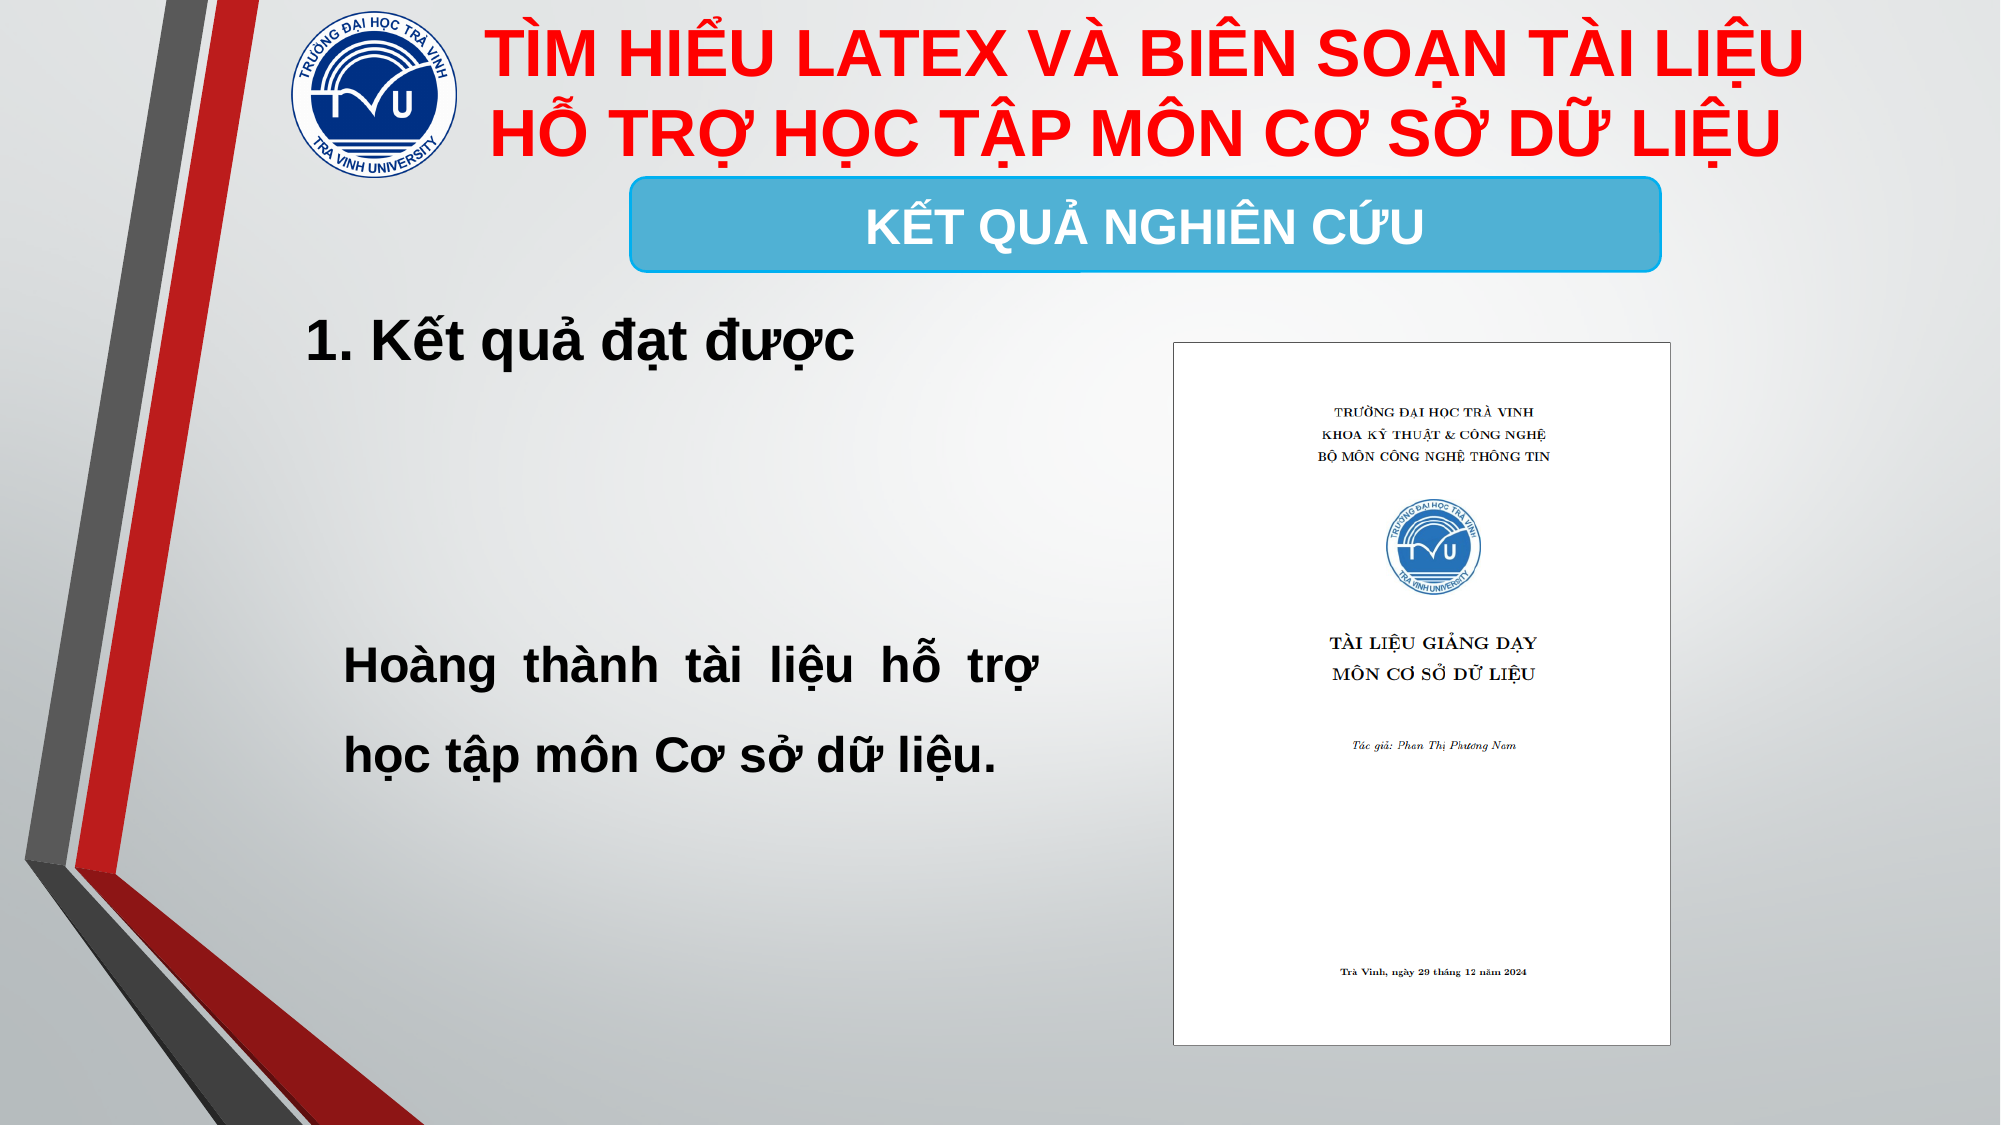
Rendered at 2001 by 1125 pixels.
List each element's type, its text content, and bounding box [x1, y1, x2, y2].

text_box 1. Kết quả đạt được [291, 271, 1135, 368]
text_box KẾT QUẢ NGHIÊN CỨU [629, 176, 1662, 273]
picture [1173, 342, 1671, 1046]
picture [290, 11, 457, 178]
text_box TÌM HIỂU LATEX VÀ BIÊN SOẠN TÀI LIỆU HỖ TRỢ HỌC TẬP MÔN CƠ SỞ DỮ LIỆU [291, 2, 2000, 178]
text_box Hoàng thành tài liệu hỗ trợ học tập môn Cơ sở dữ liệu. [253, 595, 1055, 791]
